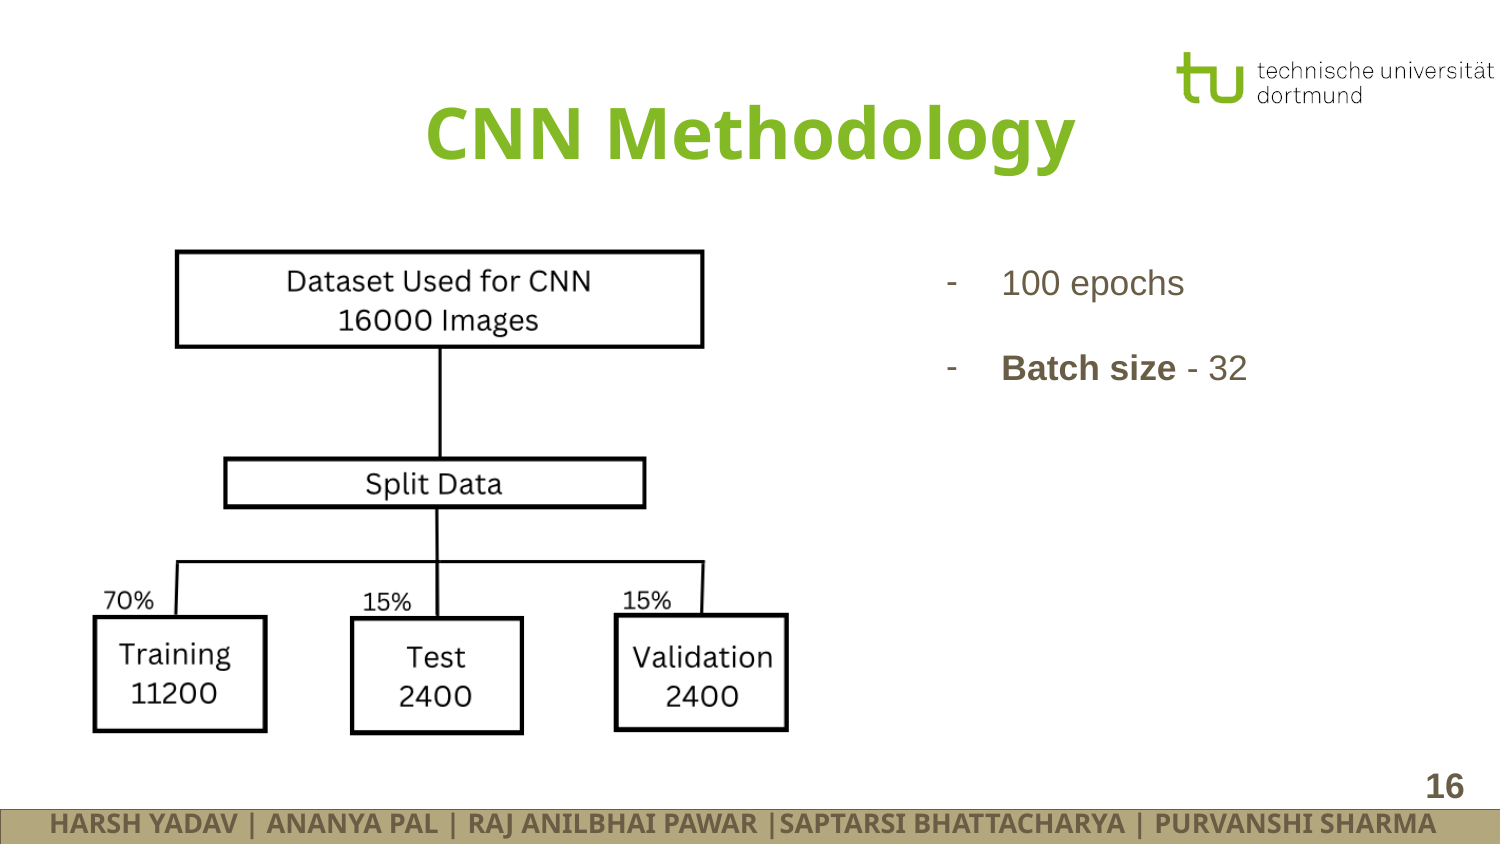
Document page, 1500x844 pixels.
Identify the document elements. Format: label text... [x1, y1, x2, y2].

title CNN Methodology [51, 72, 1449, 189]
picture [1170, 0, 1500, 173]
text_box 100 epochs Batch size - 32 [911, 245, 1434, 736]
slide_number ‹#› [1389, 752, 1480, 789]
picture [24, 201, 831, 767]
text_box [0, 790, 1500, 844]
